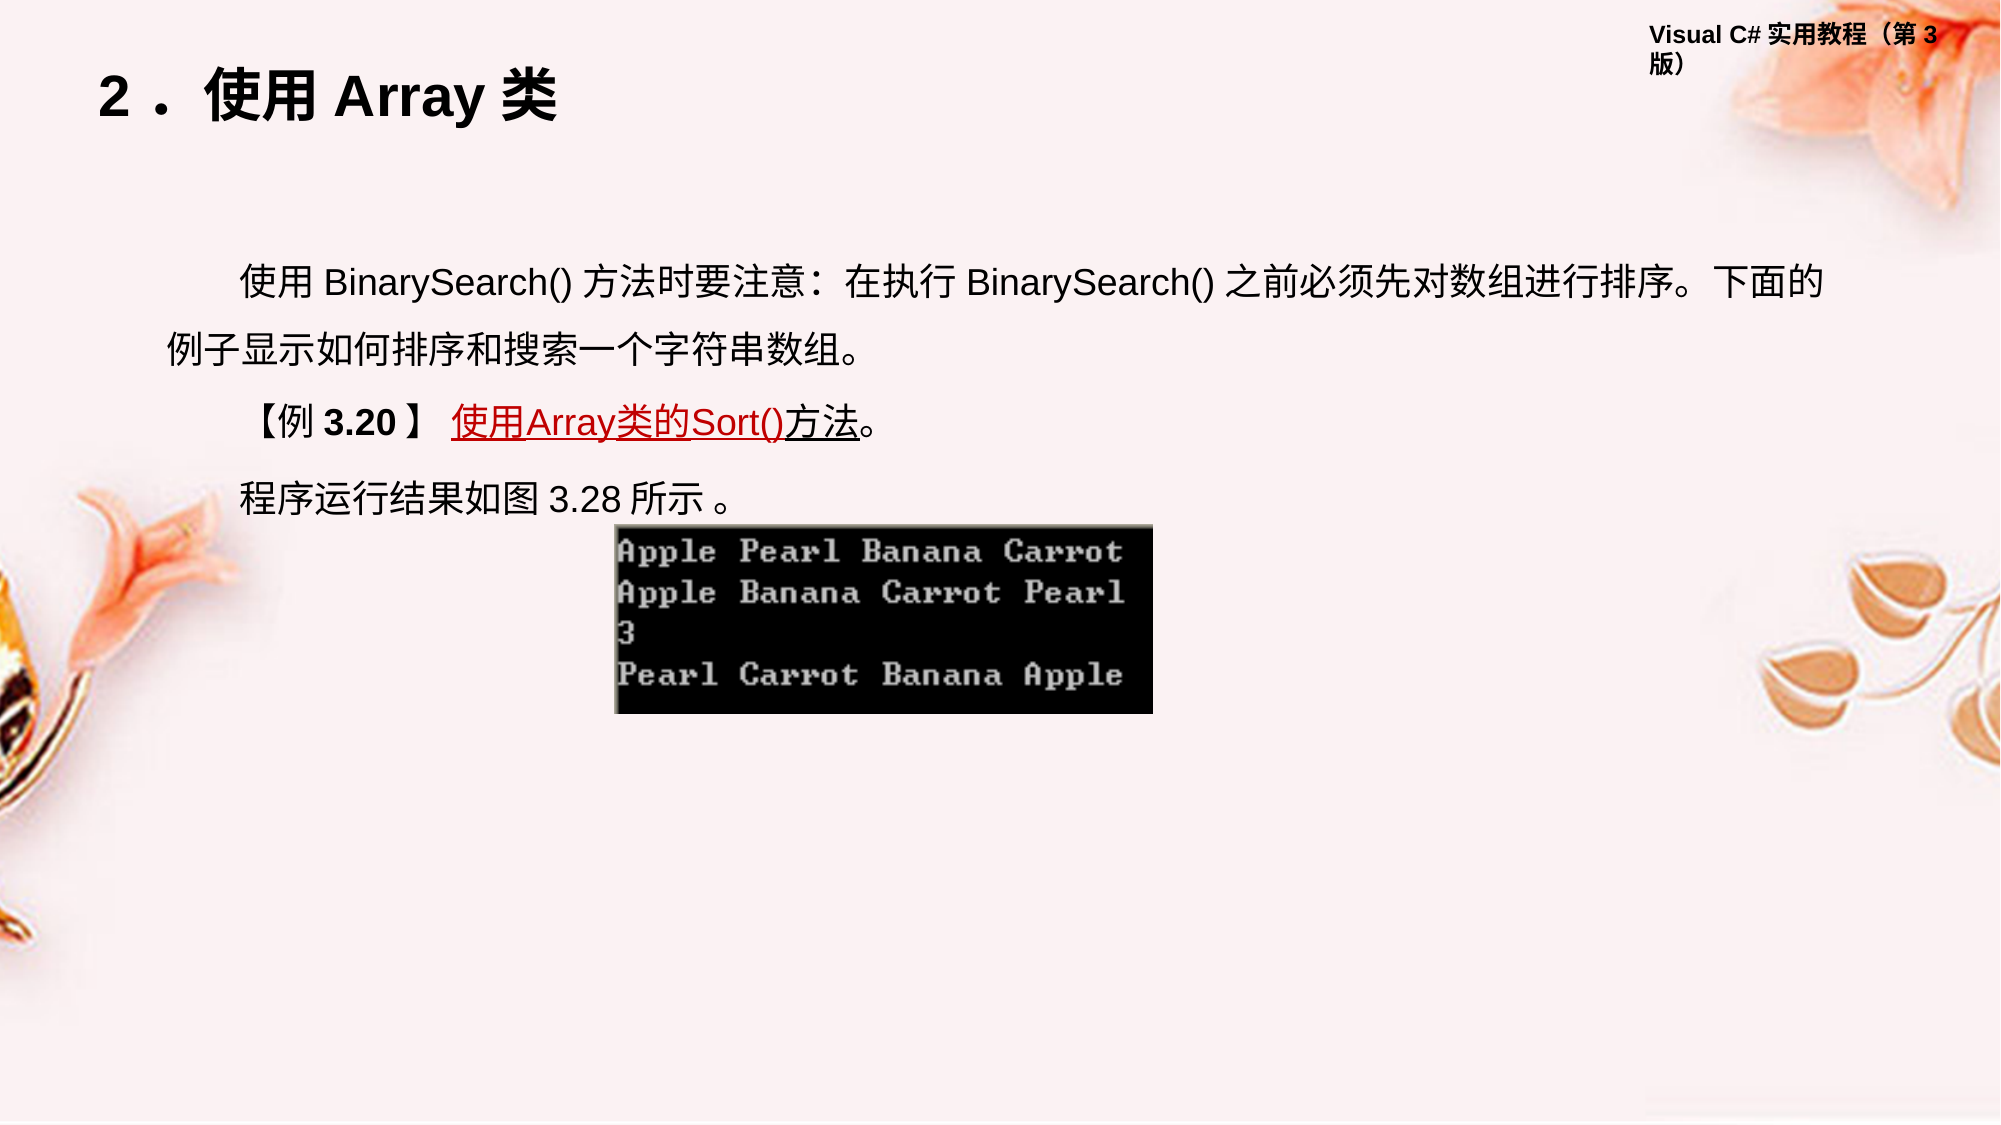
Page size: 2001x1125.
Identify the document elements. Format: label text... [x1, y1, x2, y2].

text_box 2．使用Array类 [83, 58, 1035, 136]
text_box 使用BinarySearch()方法时要注意：在执行BinarySearch()之前必须先对数组进行排序。下面的例子显示如何排序和搜索一个字符串数组。 【例3.20】 使用Array类的Sort()方法。 程序运行结果如图3.28所示 。 [151, 228, 1842, 528]
picture [0, 0, 2001, 1125]
